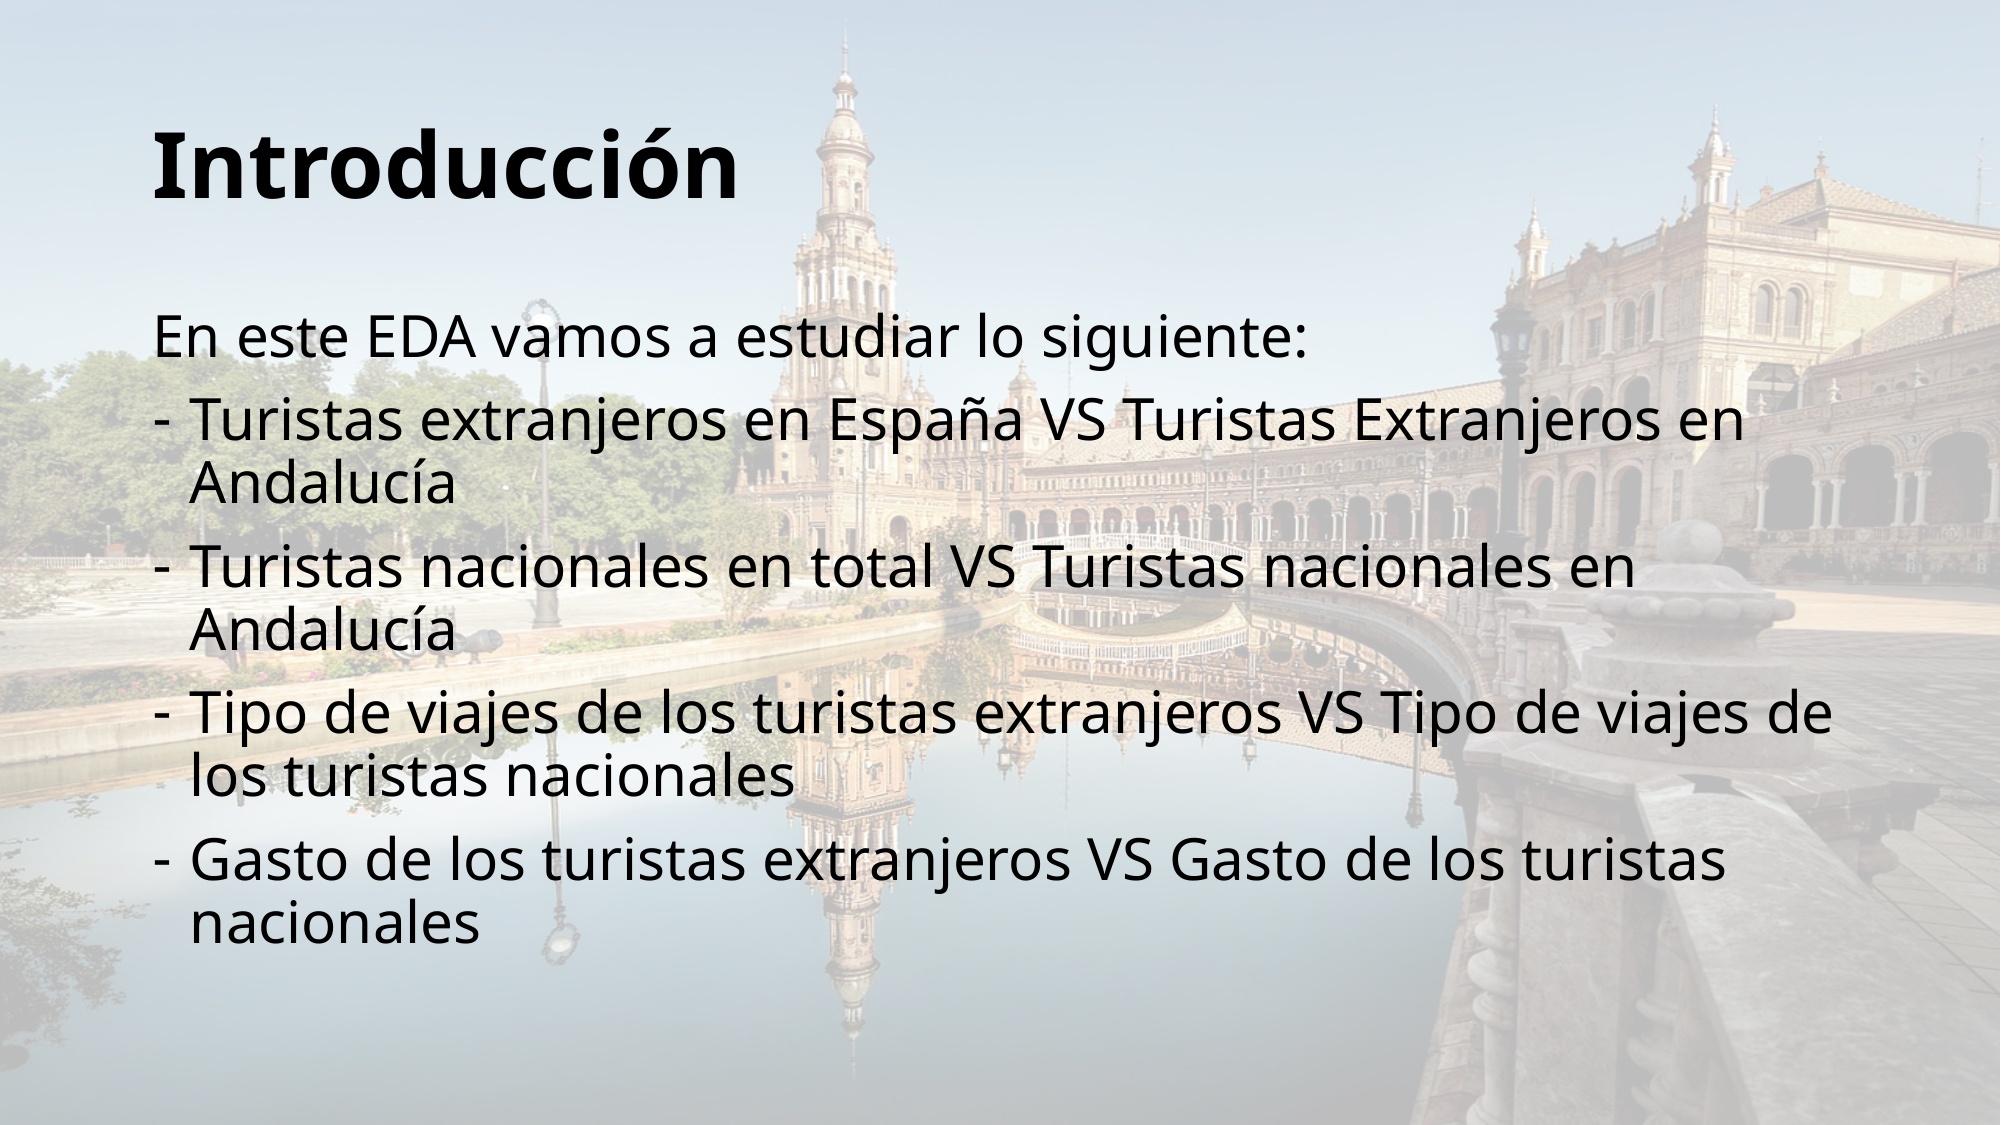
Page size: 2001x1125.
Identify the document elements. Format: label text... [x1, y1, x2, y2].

title Introducción [137, 59, 1863, 278]
list En este EDA vamos a estudiar lo siguiente: Turistas extranjeros en España VS Turistas Extranjeros en Andalucía Turistas nacionales en total VS Turistas nacionales en Andalucía Tipo de viajes de los turistas extranjeros VS Tipo de viajes de los turistas nacionales Gasto de los turistas extranjeros VS Gasto de los turistas nacionales [137, 299, 1863, 1014]
